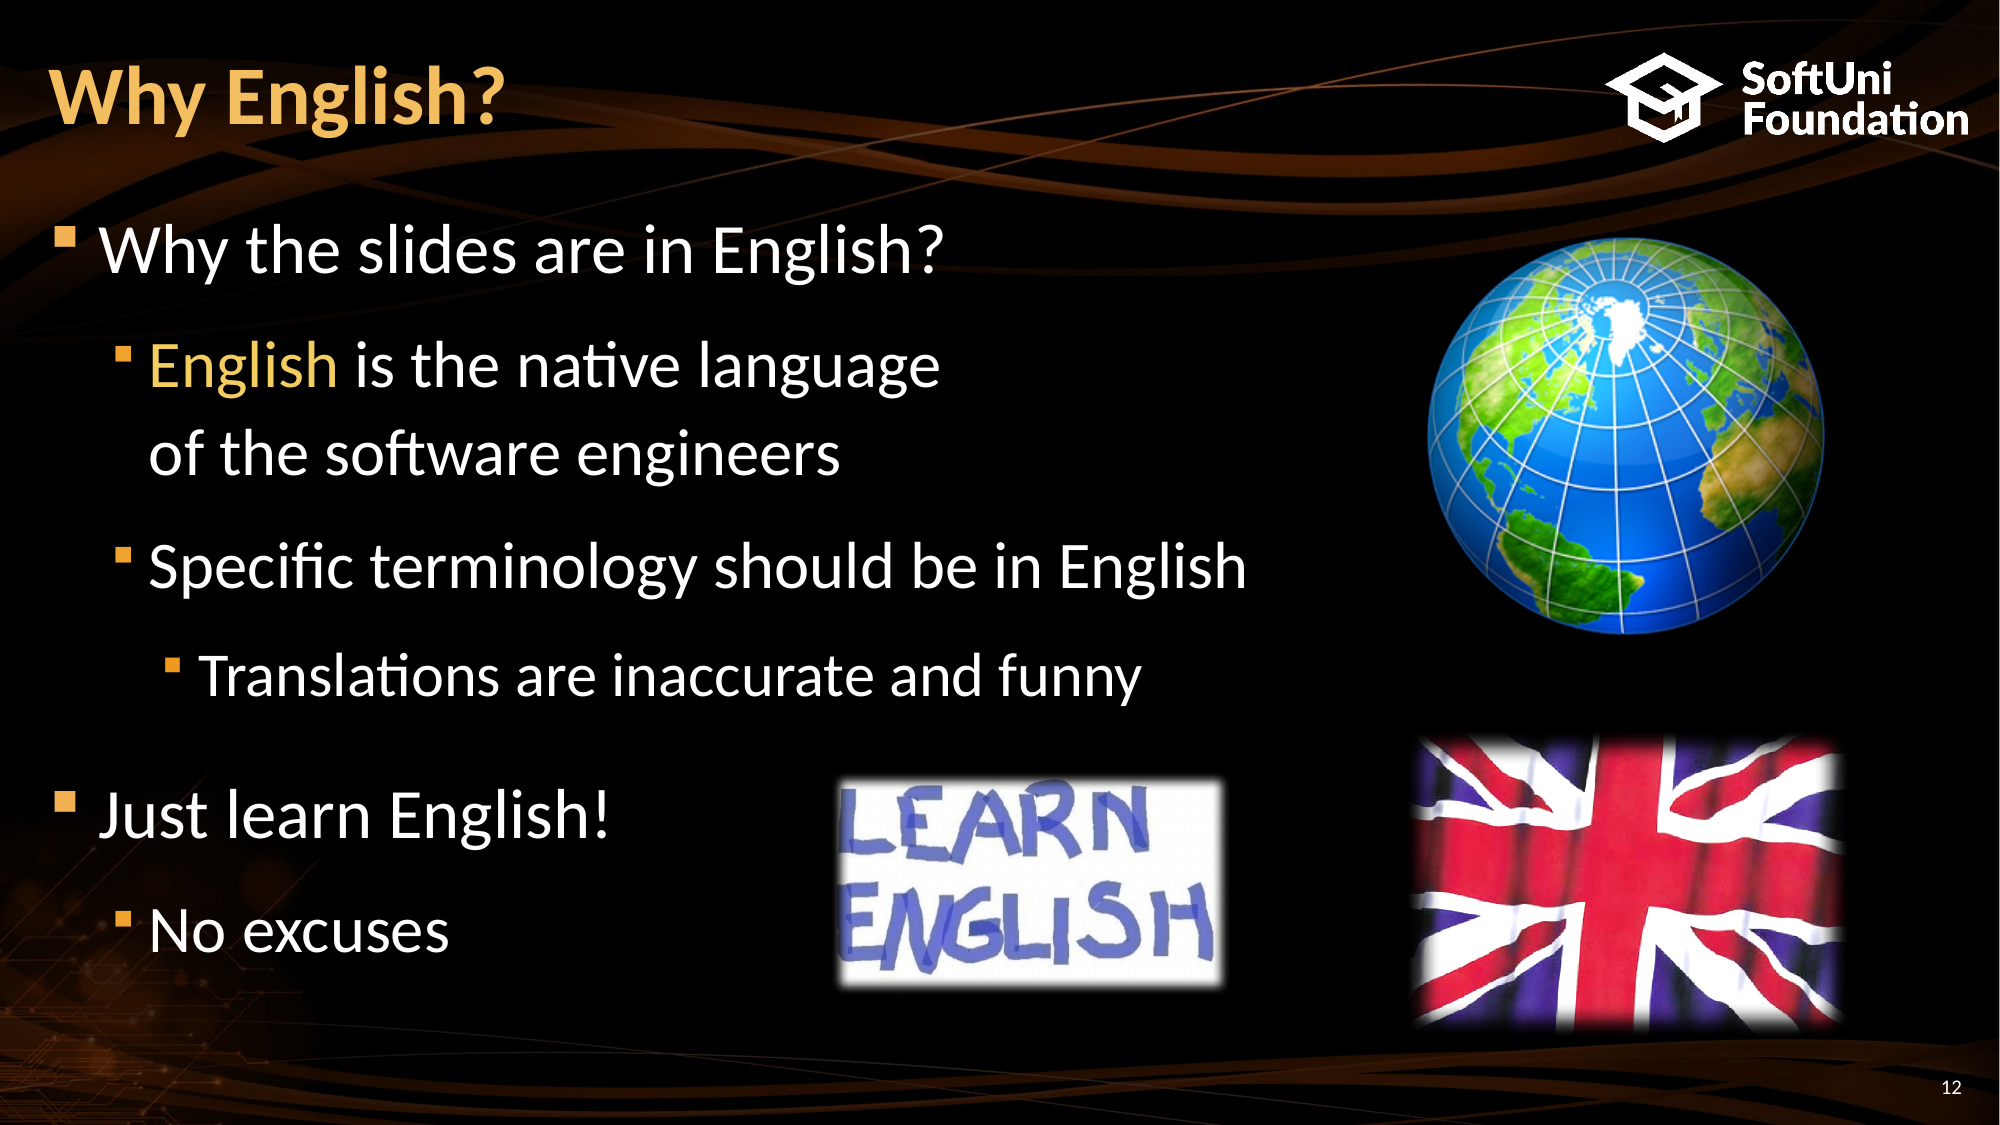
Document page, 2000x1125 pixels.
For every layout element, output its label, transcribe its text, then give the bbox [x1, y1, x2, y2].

list Why the slides are in English? English is the native language of the software engineers Specific terminology should be in English Translations are inaccurate and funny Just learn English! No excuses [31, 188, 1968, 1103]
picture [0, 0, 2000, 1125]
title Why English? [30, 6, 1602, 189]
